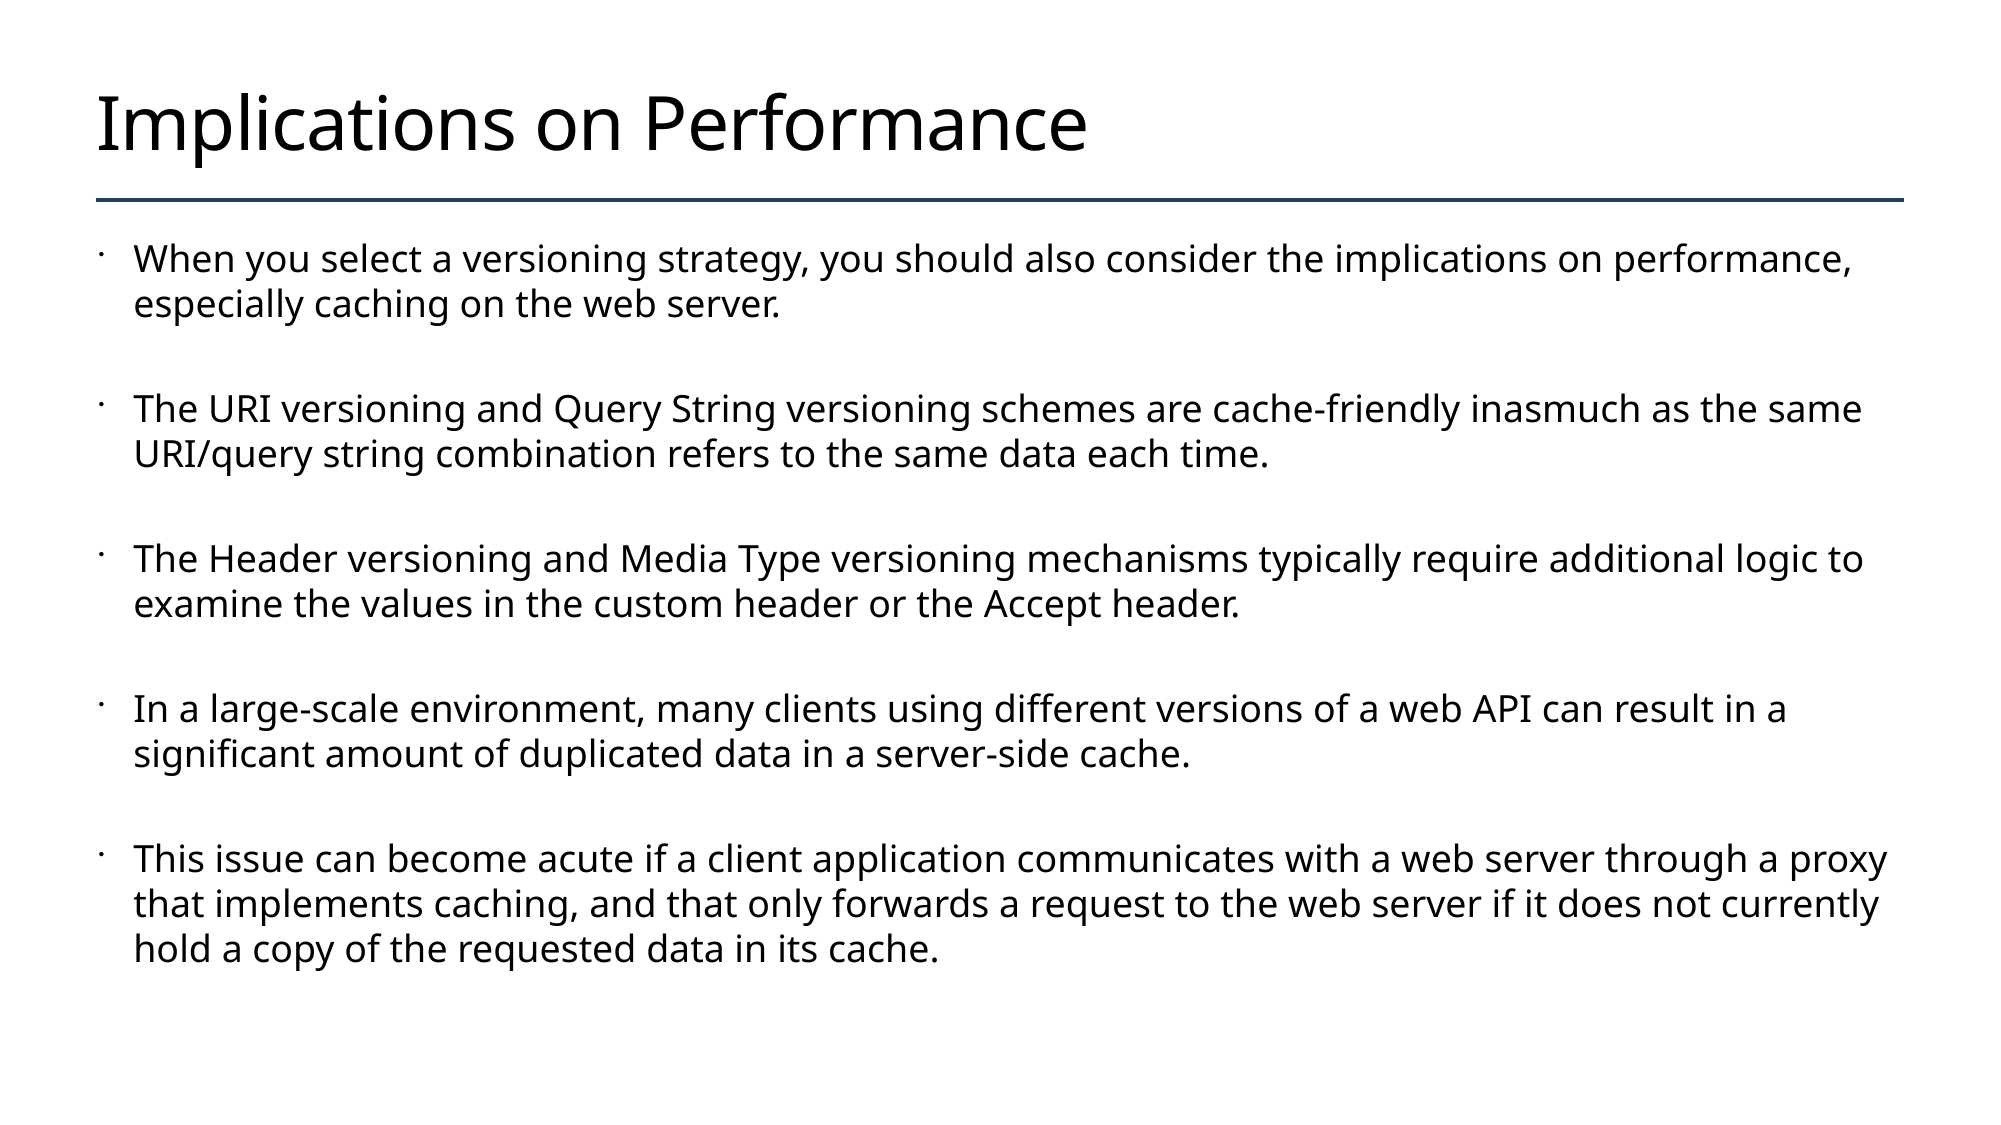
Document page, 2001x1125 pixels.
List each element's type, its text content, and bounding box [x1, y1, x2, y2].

list When you select a versioning strategy, you should also consider the implications on performance, especially caching on the web server. The URI versioning and Query String versioning schemes are cache-friendly inasmuch as the same URI/query string combination refers to the same data each time. The Header versioning and Media Type versioning mechanisms typically require additional logic to examine the values in the custom header or the Accept header. In a large-scale environment, many clients using different versions of a web API can result in a significant amount of duplicated data in a server-side cache. This issue can become acute if a client application communicates with a web server through a proxy that implements caching, and that only forwards a request to the web server if it does not currently hold a copy of the requested data in its cache. [95, 235, 1904, 990]
title Implications on Performance [96, 75, 1904, 166]
